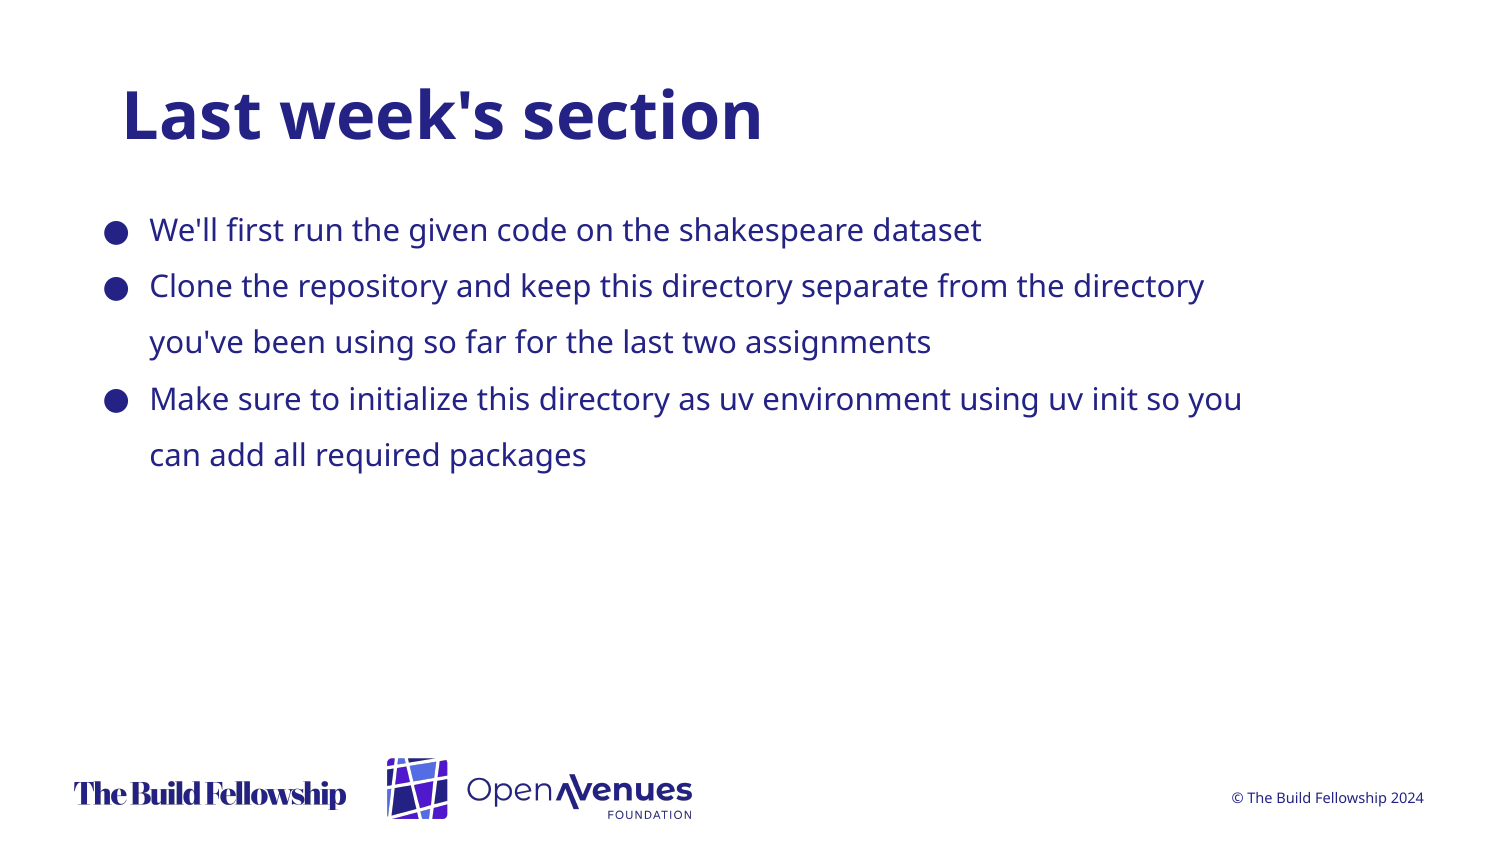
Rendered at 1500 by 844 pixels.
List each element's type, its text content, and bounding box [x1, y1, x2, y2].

picture [387, 758, 692, 820]
title Last week's section [121, 72, 1438, 228]
picture [74, 781, 346, 810]
list We'll first run the given code on the shakespeare dataset Clone the repository and keep this directory separate from the directory you've been using so far for the last two assignments Make sure to initialize this directory as uv environment using uv init so you can add all required packages [80, 191, 1302, 728]
